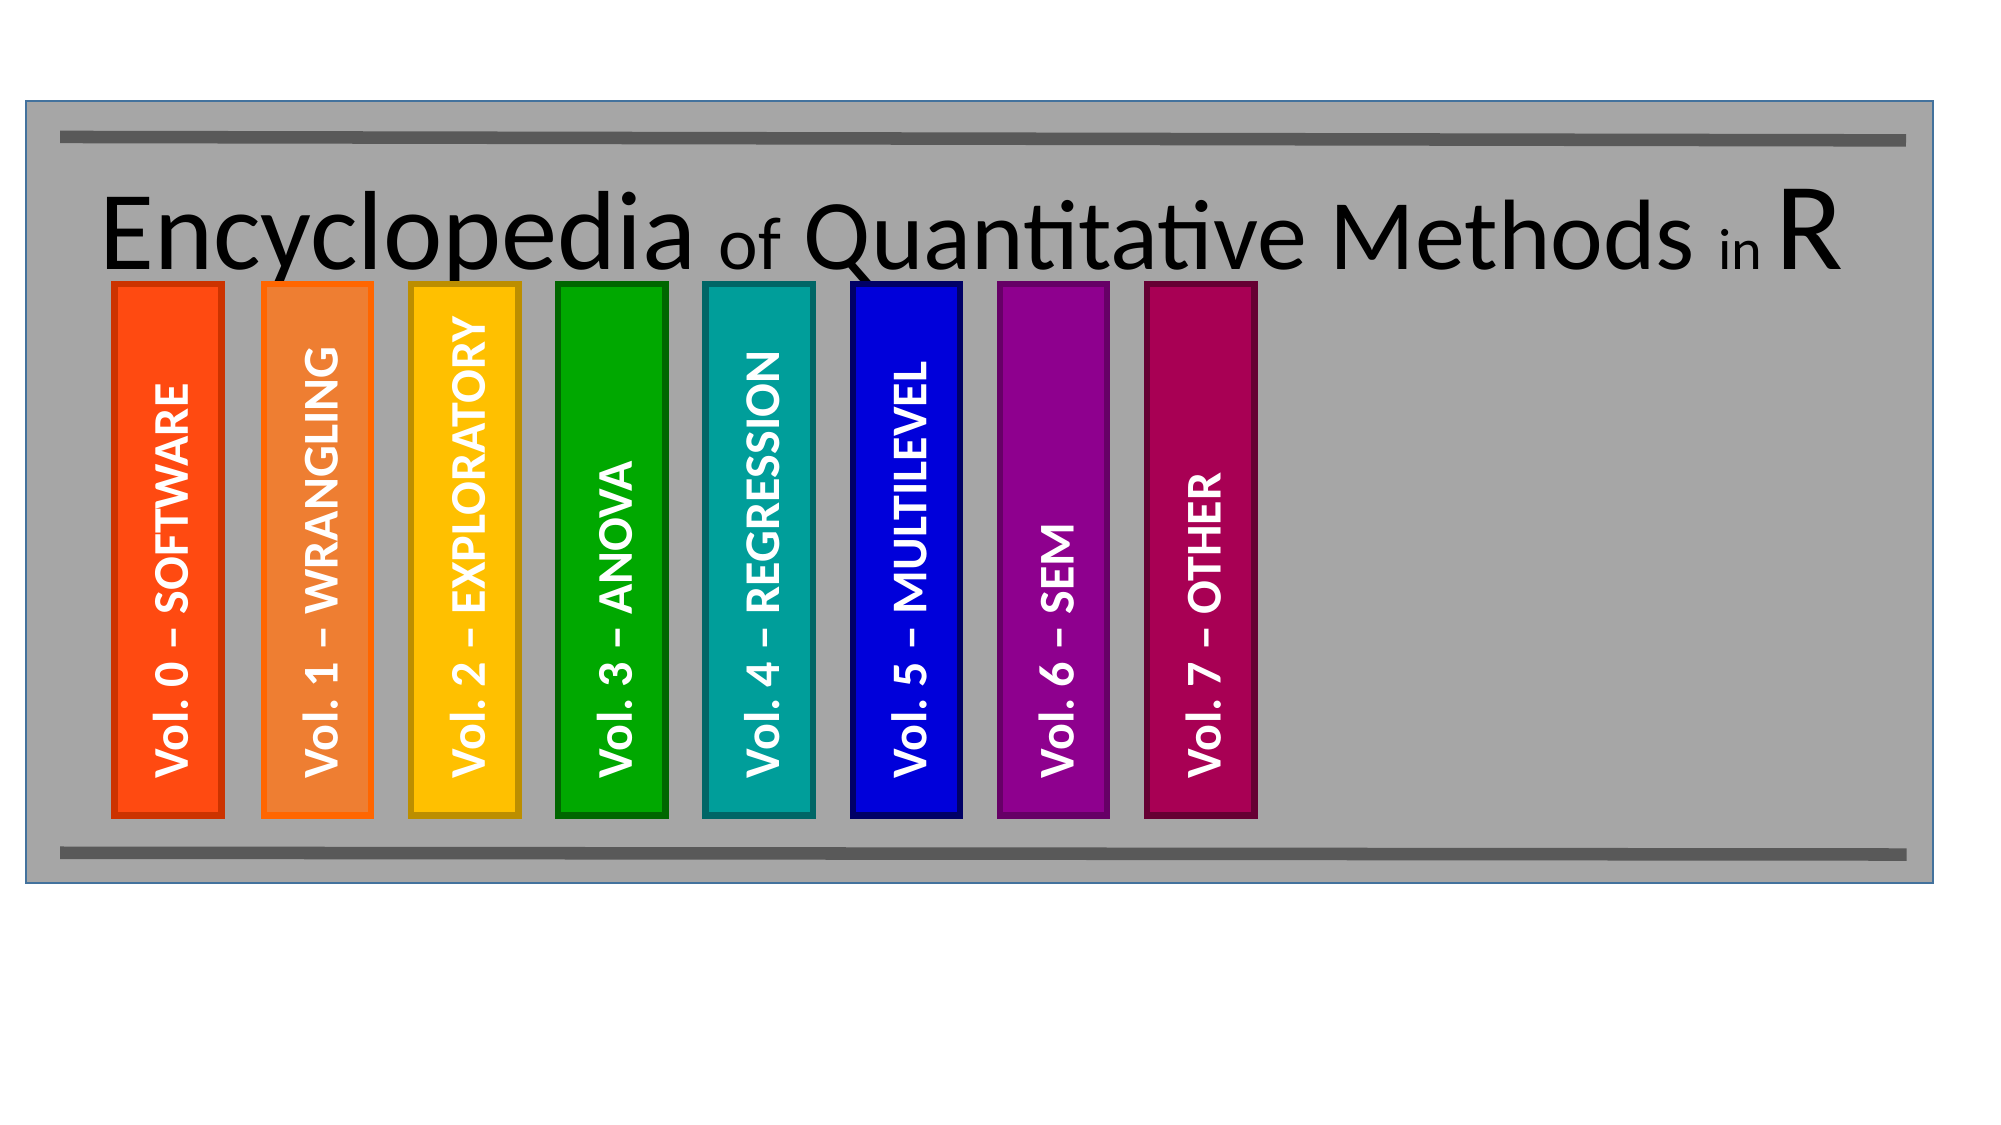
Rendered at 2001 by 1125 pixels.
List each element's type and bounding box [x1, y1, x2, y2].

text_box [114, 283, 1255, 816]
text_box [26, 100, 1940, 883]
